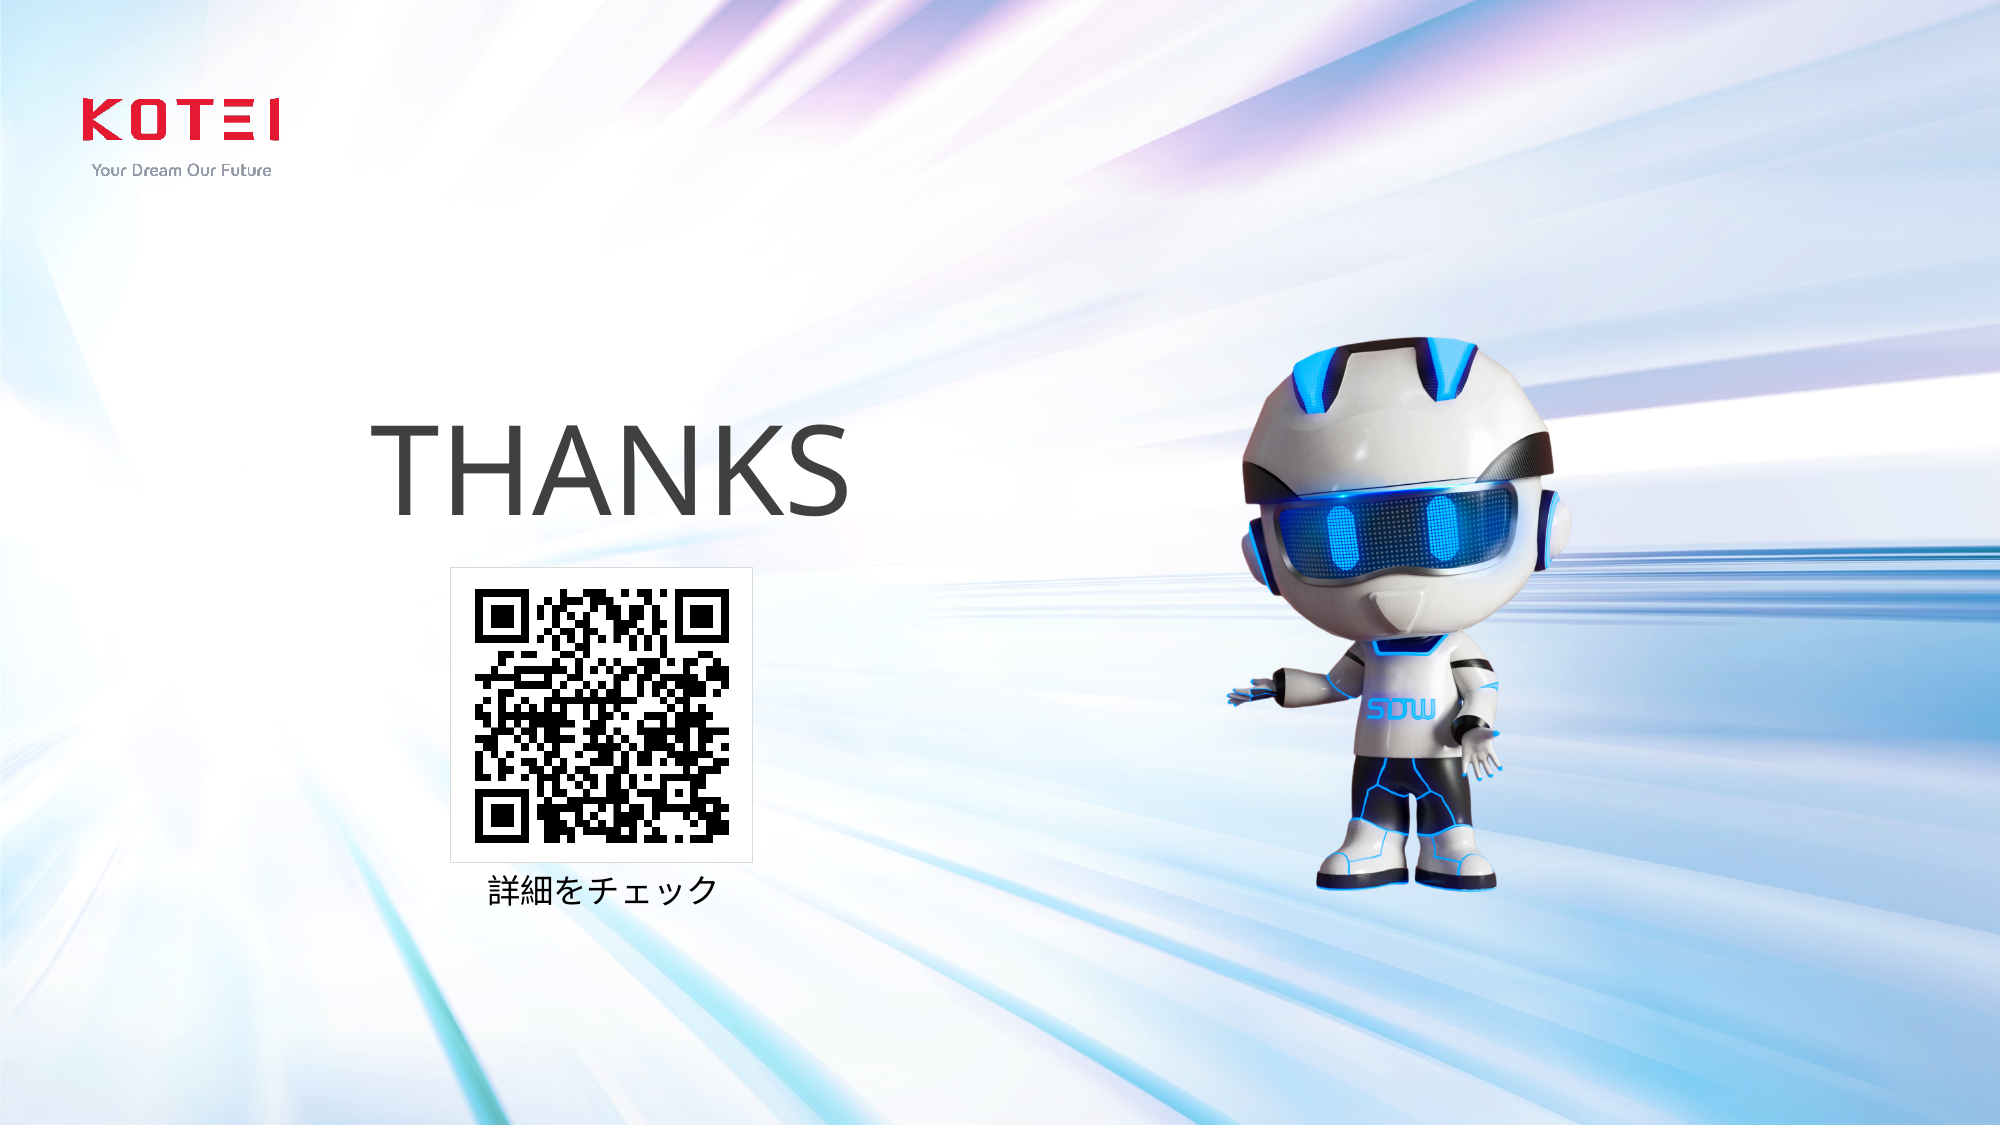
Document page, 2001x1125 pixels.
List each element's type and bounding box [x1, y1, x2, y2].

picture [0, 0, 2000, 1125]
text_box [449, 567, 753, 864]
